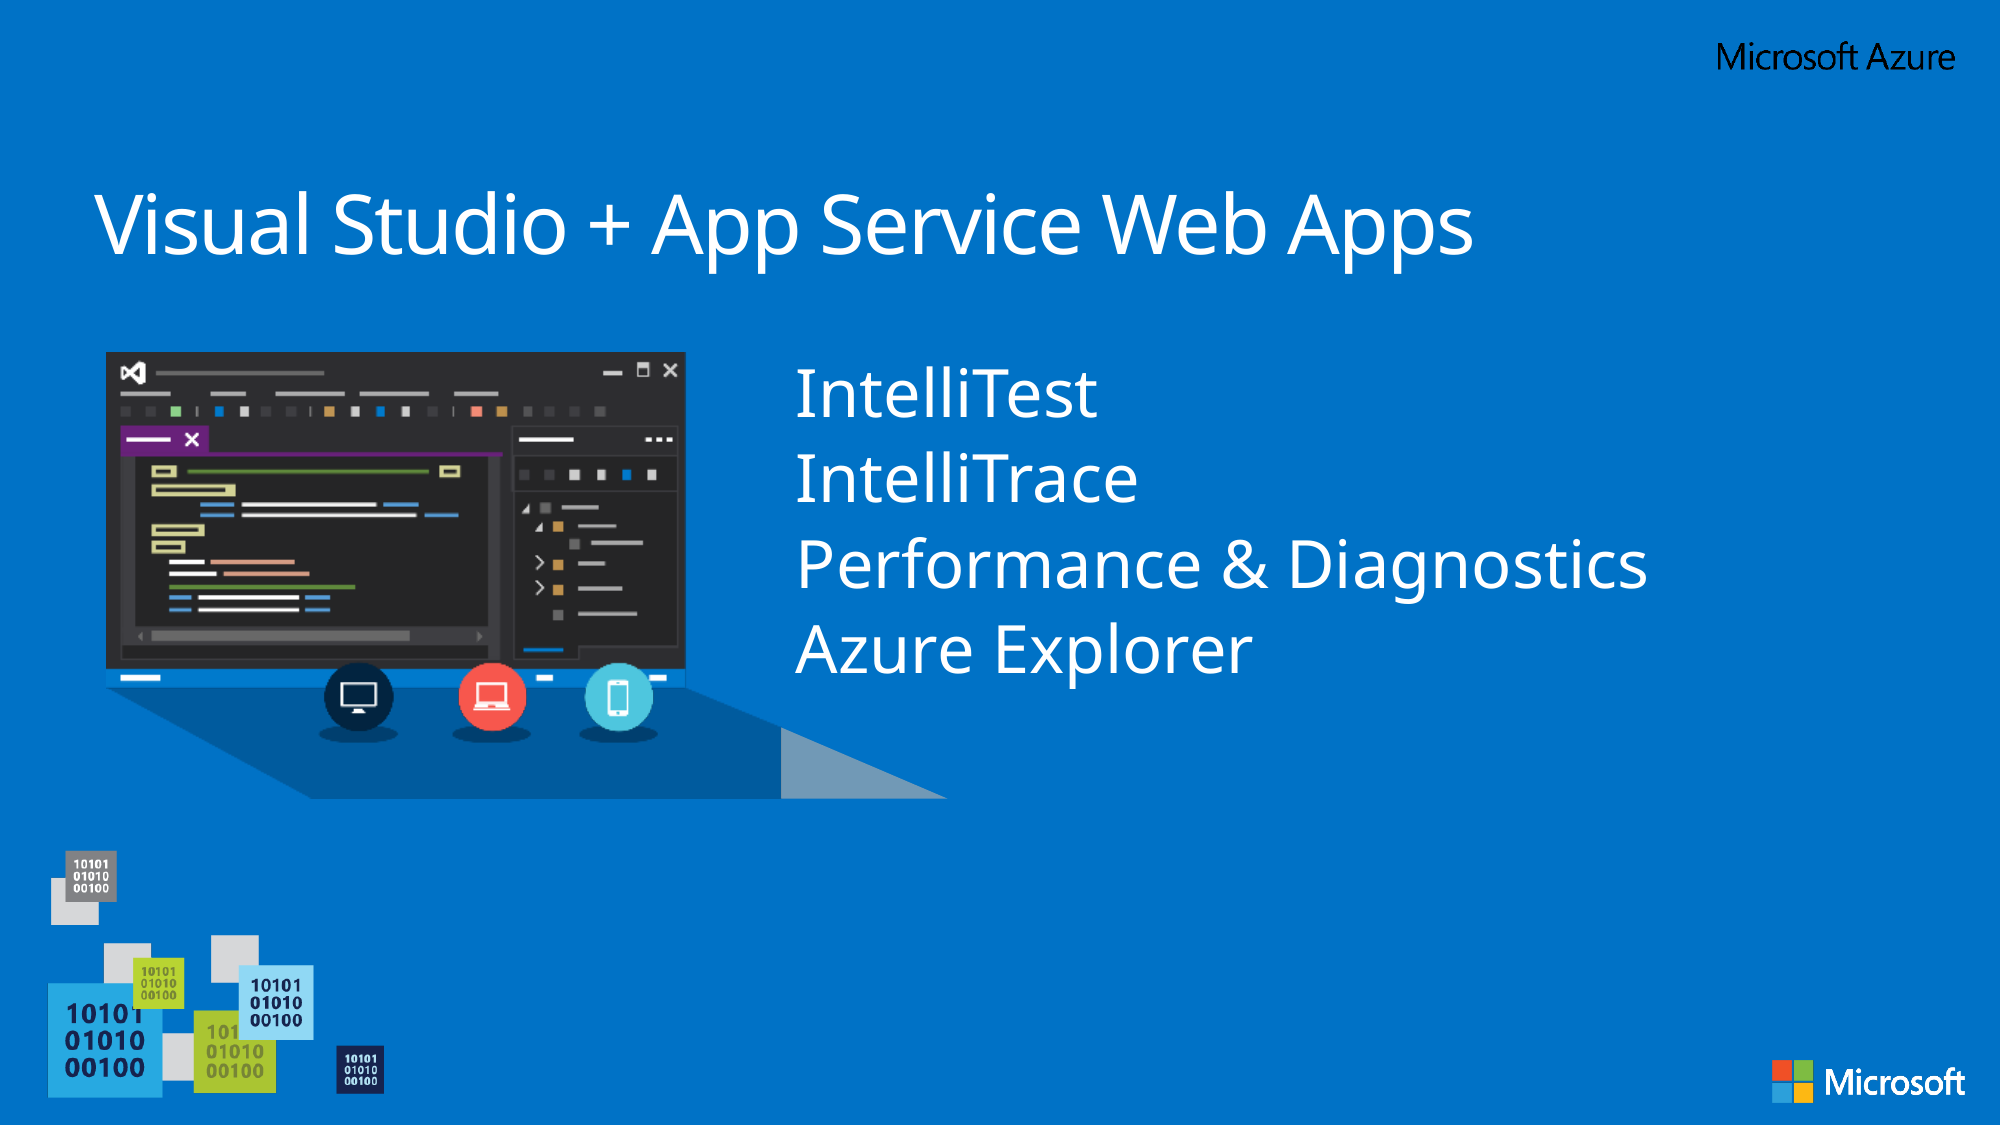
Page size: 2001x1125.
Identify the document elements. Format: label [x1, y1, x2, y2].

picture [1772, 1060, 1965, 1103]
picture [1699, 24, 1973, 72]
picture [17, 808, 463, 1125]
text_box [780, 726, 949, 800]
text_box [45, 72, 2000, 937]
picture [106, 352, 782, 799]
